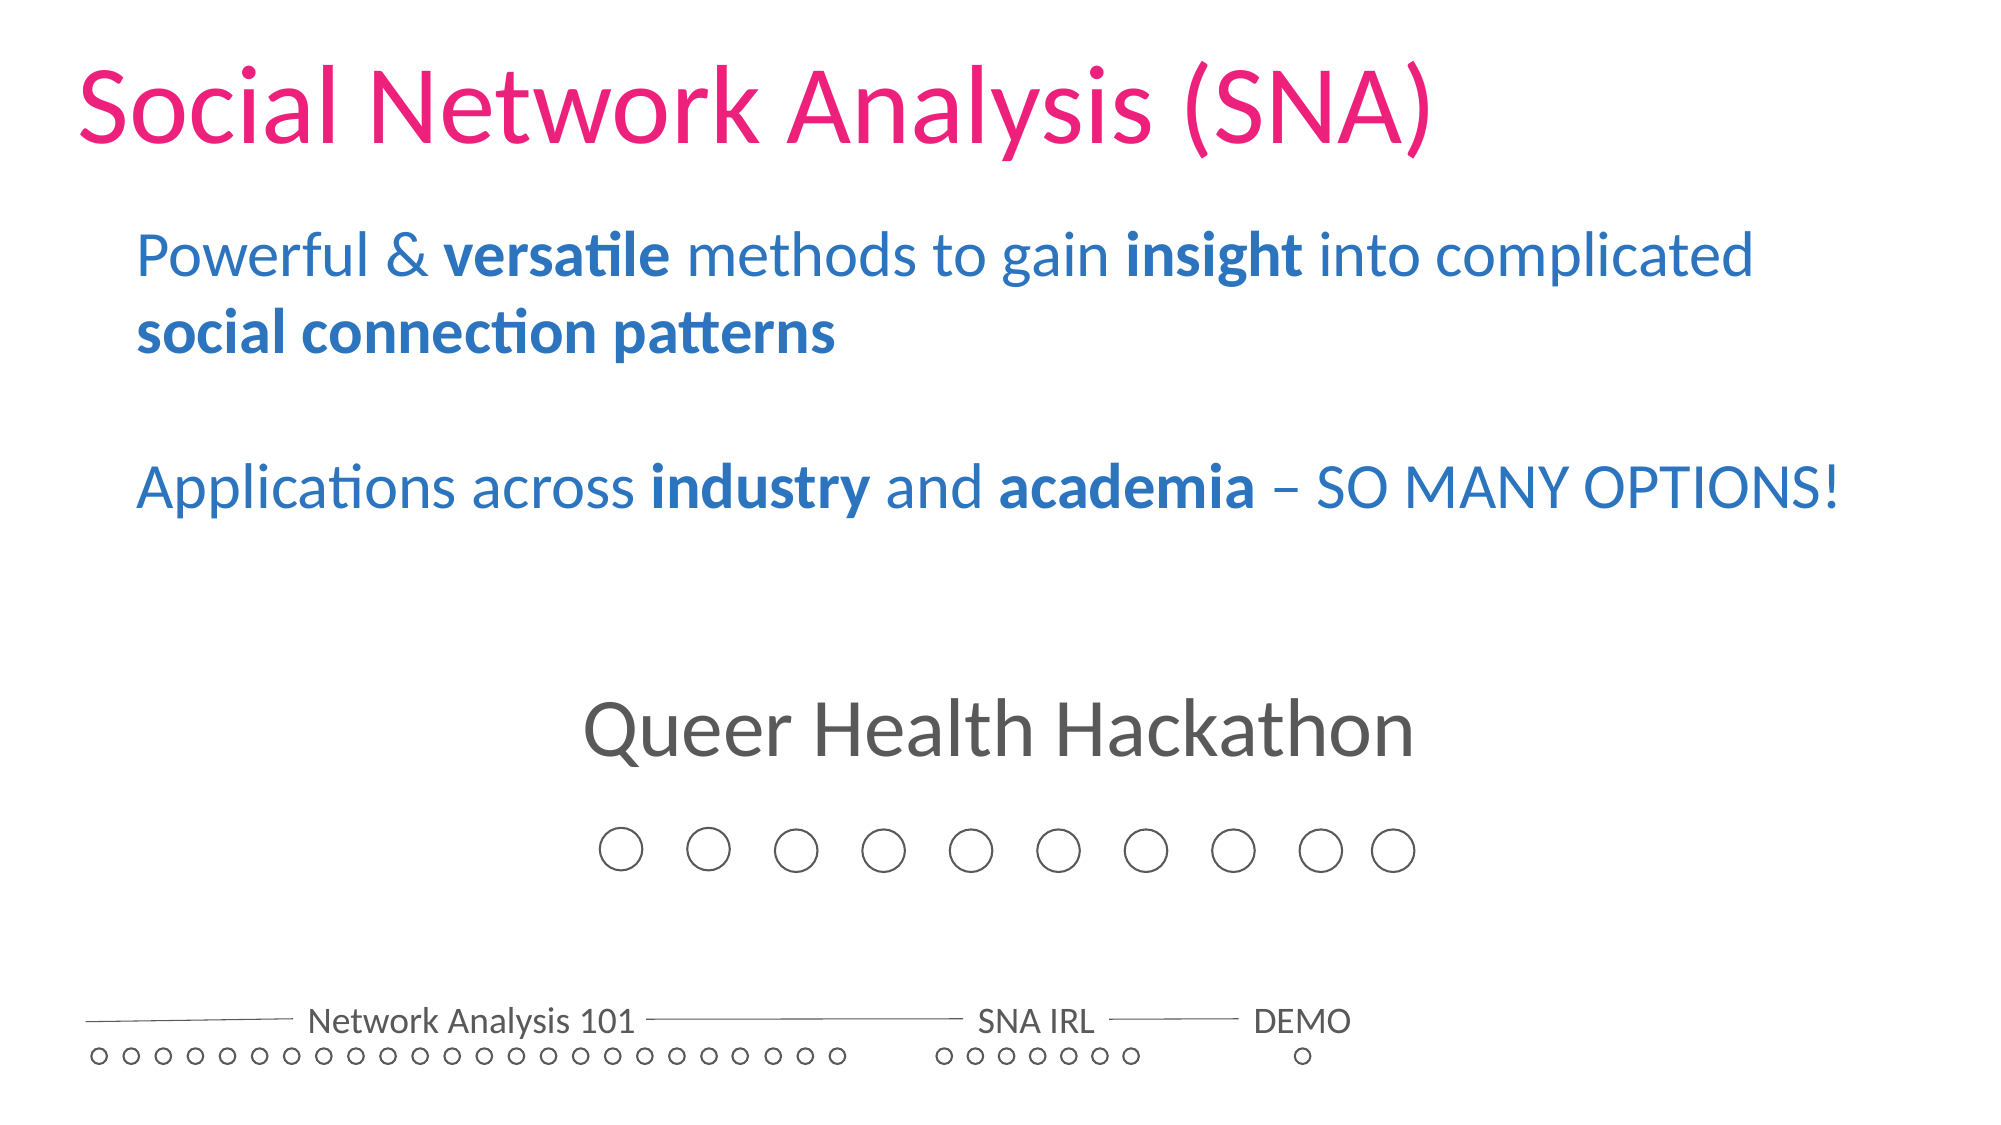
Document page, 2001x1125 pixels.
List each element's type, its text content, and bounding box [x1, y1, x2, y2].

text_box SNA IRL [963, 988, 1111, 1049]
text_box [443, 1047, 462, 1066]
text_box [828, 1047, 847, 1066]
text_box [347, 1047, 365, 1066]
text_box [1293, 1047, 1312, 1066]
text_box [218, 1047, 237, 1066]
text_box [1298, 828, 1344, 874]
text_box [700, 1047, 718, 1066]
text_box DEMO [1238, 988, 1367, 1049]
text_box [773, 828, 819, 874]
text_box [379, 1047, 397, 1066]
text_box [686, 826, 731, 872]
text_box [1211, 828, 1256, 874]
text_box [1091, 1047, 1109, 1066]
text_box [861, 828, 906, 874]
text_box [1370, 828, 1416, 874]
text_box Social Network Analysis (SNA) [62, 23, 1453, 174]
text_box [1036, 828, 1081, 874]
text_box [796, 1047, 815, 1066]
text_box [598, 826, 644, 872]
text_box [997, 1047, 1016, 1066]
text_box [122, 1047, 141, 1066]
text_box [411, 1047, 430, 1066]
text_box [539, 1047, 558, 1066]
text_box [948, 828, 994, 874]
text_box [635, 1047, 654, 1066]
text_box [90, 1047, 109, 1066]
text_box [731, 1047, 750, 1066]
text_box [507, 1047, 526, 1066]
text_box [1123, 828, 1169, 874]
text_box [250, 1047, 269, 1066]
text_box [935, 1047, 954, 1066]
text_box Queer Health Hackathon [567, 665, 1433, 781]
text_box [154, 1047, 173, 1066]
text_box [603, 1047, 622, 1066]
text_box Network Analysis 101 [293, 988, 651, 1049]
text_box [1059, 1047, 1078, 1066]
text_box [571, 1047, 590, 1066]
text_box [966, 1047, 985, 1066]
text_box [668, 1047, 686, 1066]
text_box [282, 1047, 301, 1066]
text_box [475, 1047, 494, 1066]
text_box [186, 1047, 205, 1066]
text_box [1122, 1047, 1140, 1066]
text_box [1028, 1047, 1047, 1066]
text_box Powerful & versatile methods to gain insight into complicated social connection patterns Applications across industry and academia – SO MANY OPTIONS! [121, 204, 1904, 529]
text_box [314, 1047, 333, 1066]
text_box [764, 1047, 783, 1066]
